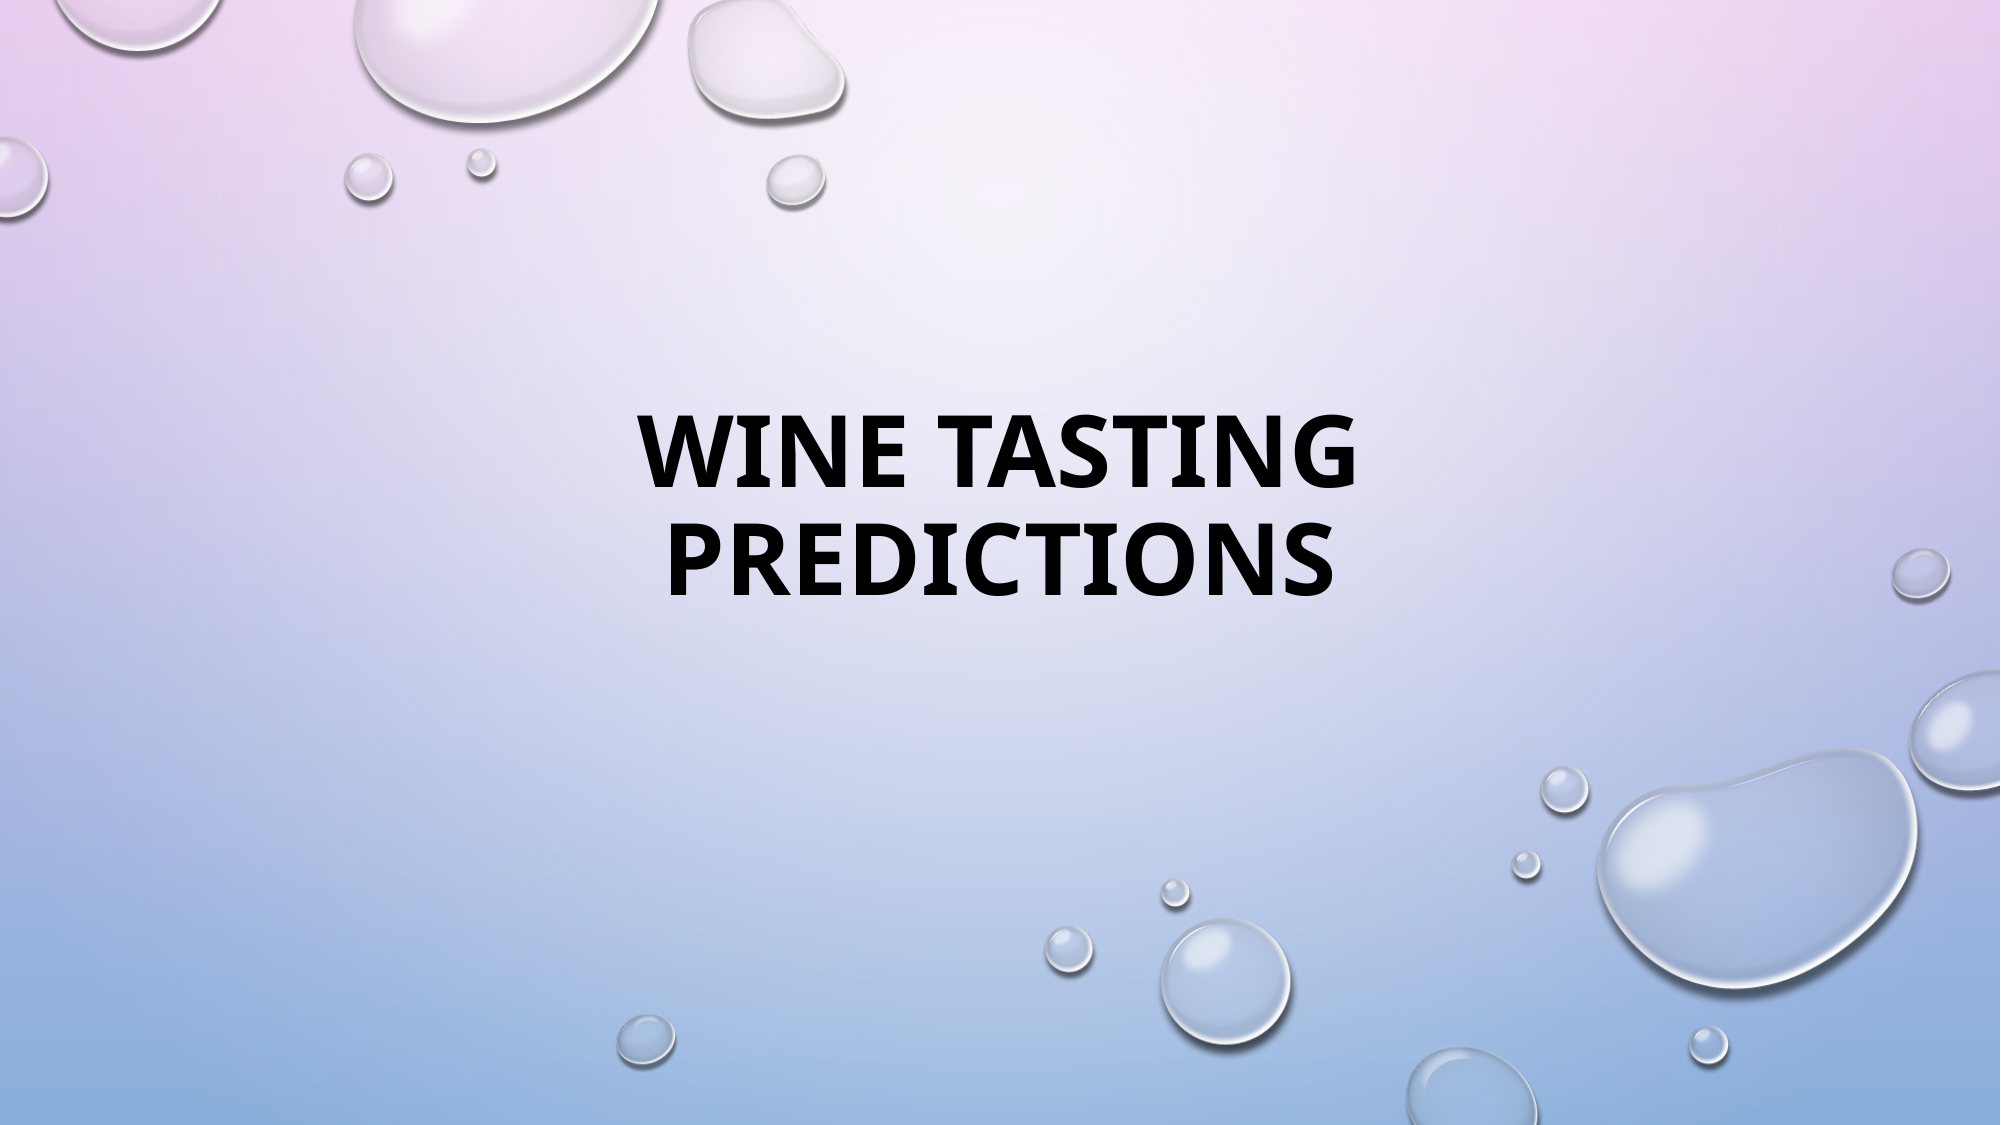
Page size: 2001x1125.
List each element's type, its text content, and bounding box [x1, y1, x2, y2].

title Wine Tasting Predictions [287, 213, 1713, 625]
picture [0, 0, 2000, 1125]
